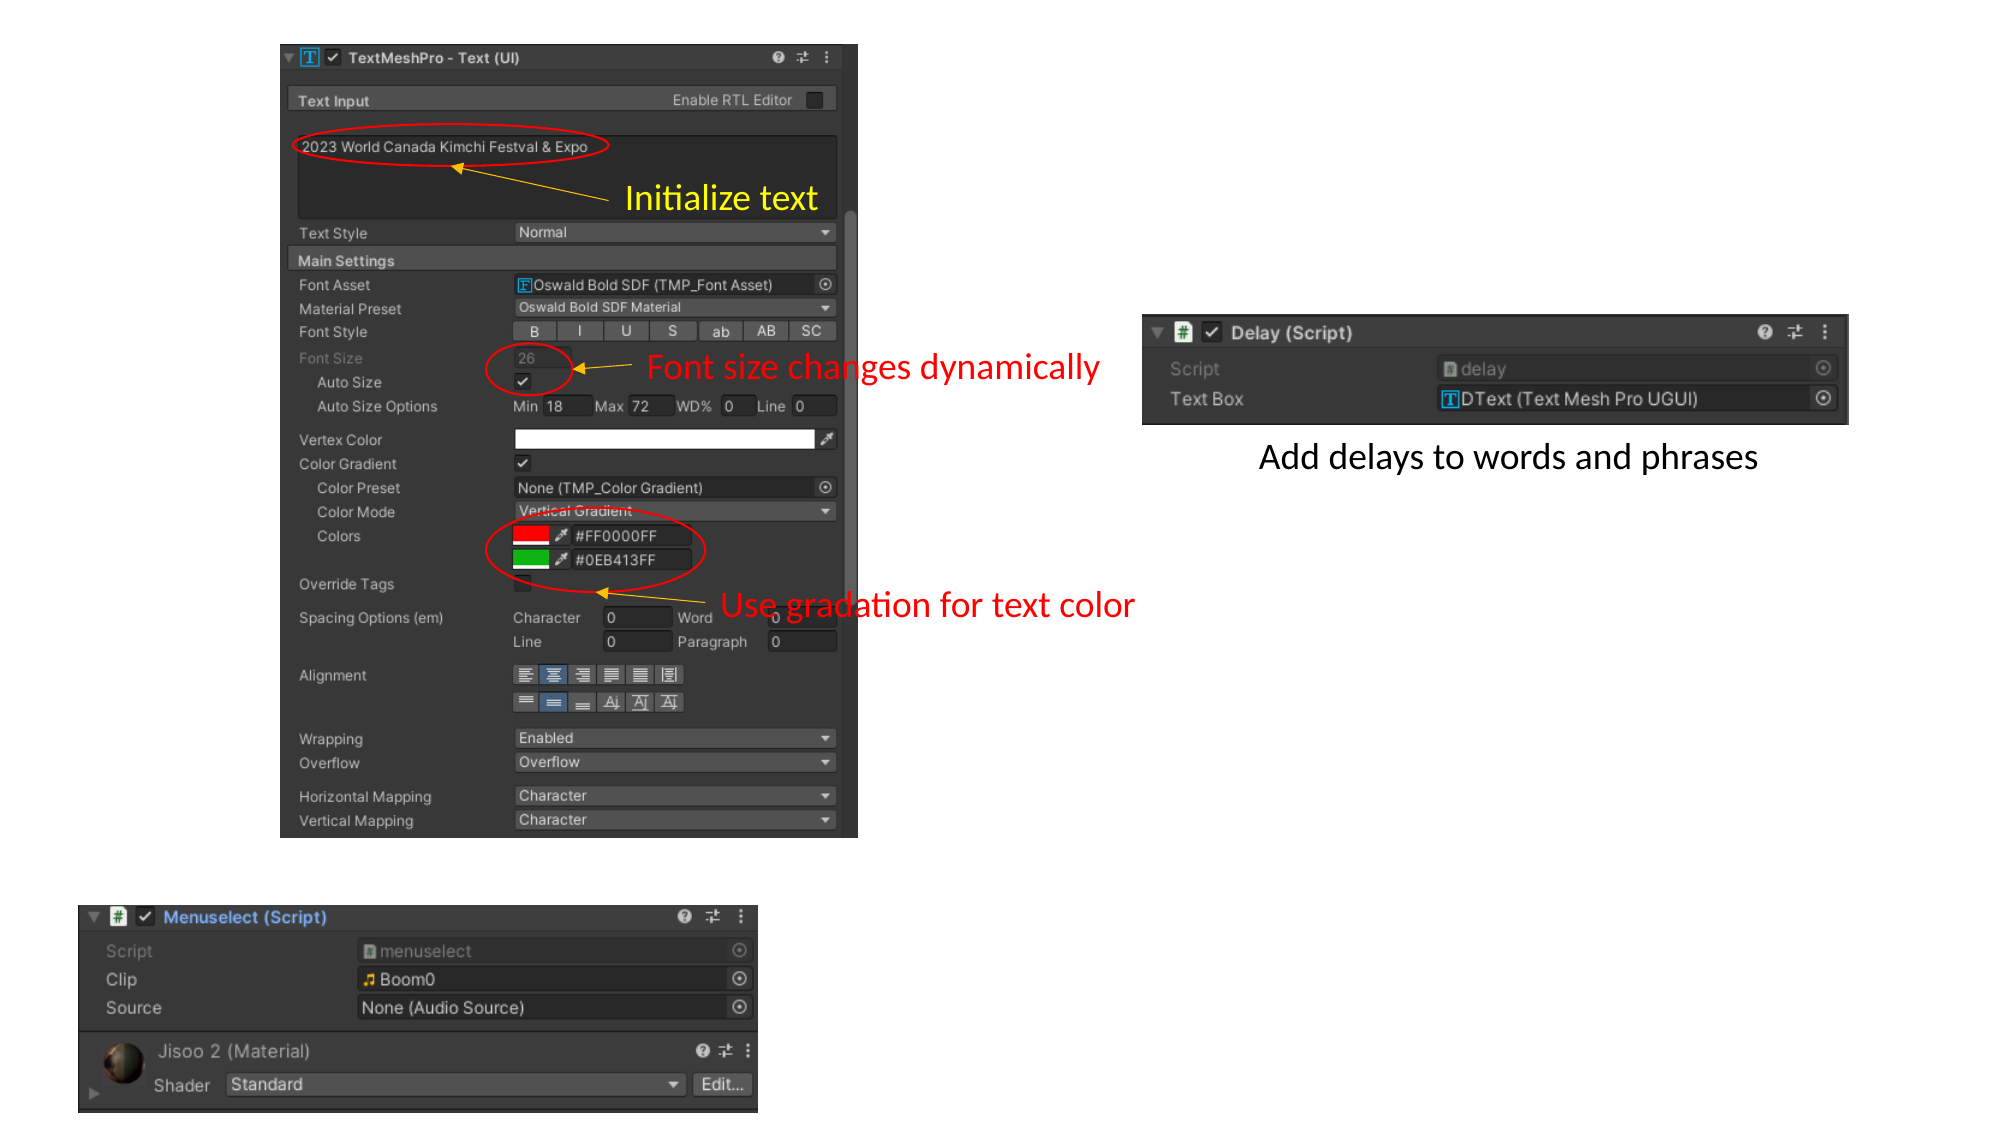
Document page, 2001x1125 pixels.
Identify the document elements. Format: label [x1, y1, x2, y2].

text_box [280, 44, 1849, 839]
picture [77, 905, 758, 1113]
